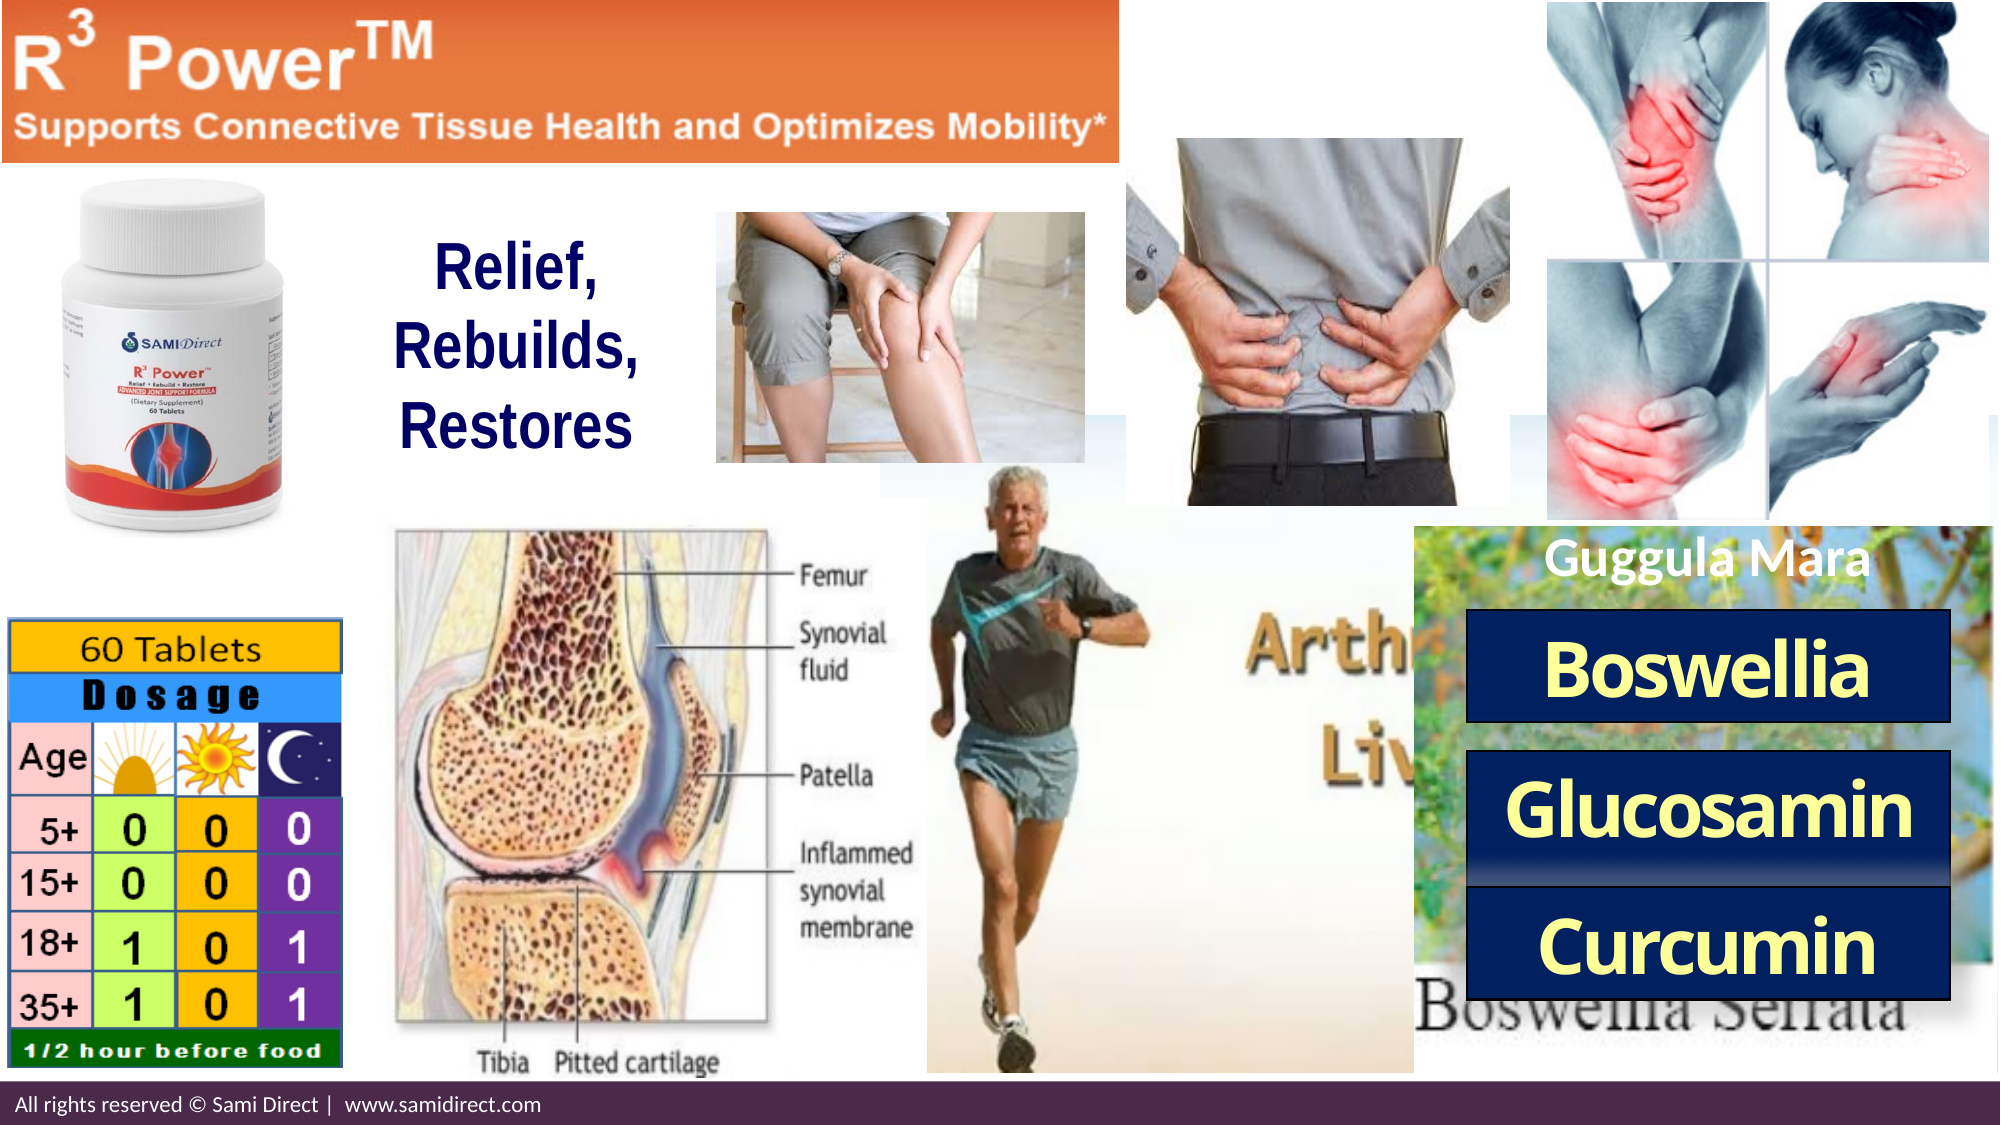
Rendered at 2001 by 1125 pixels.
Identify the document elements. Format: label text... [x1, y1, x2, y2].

picture [347, 2, 1998, 1078]
picture [54, 169, 289, 538]
text_box Relief, Rebuilds, Restores [333, 212, 700, 473]
picture [7, 617, 343, 1068]
picture [2, 0, 1120, 163]
